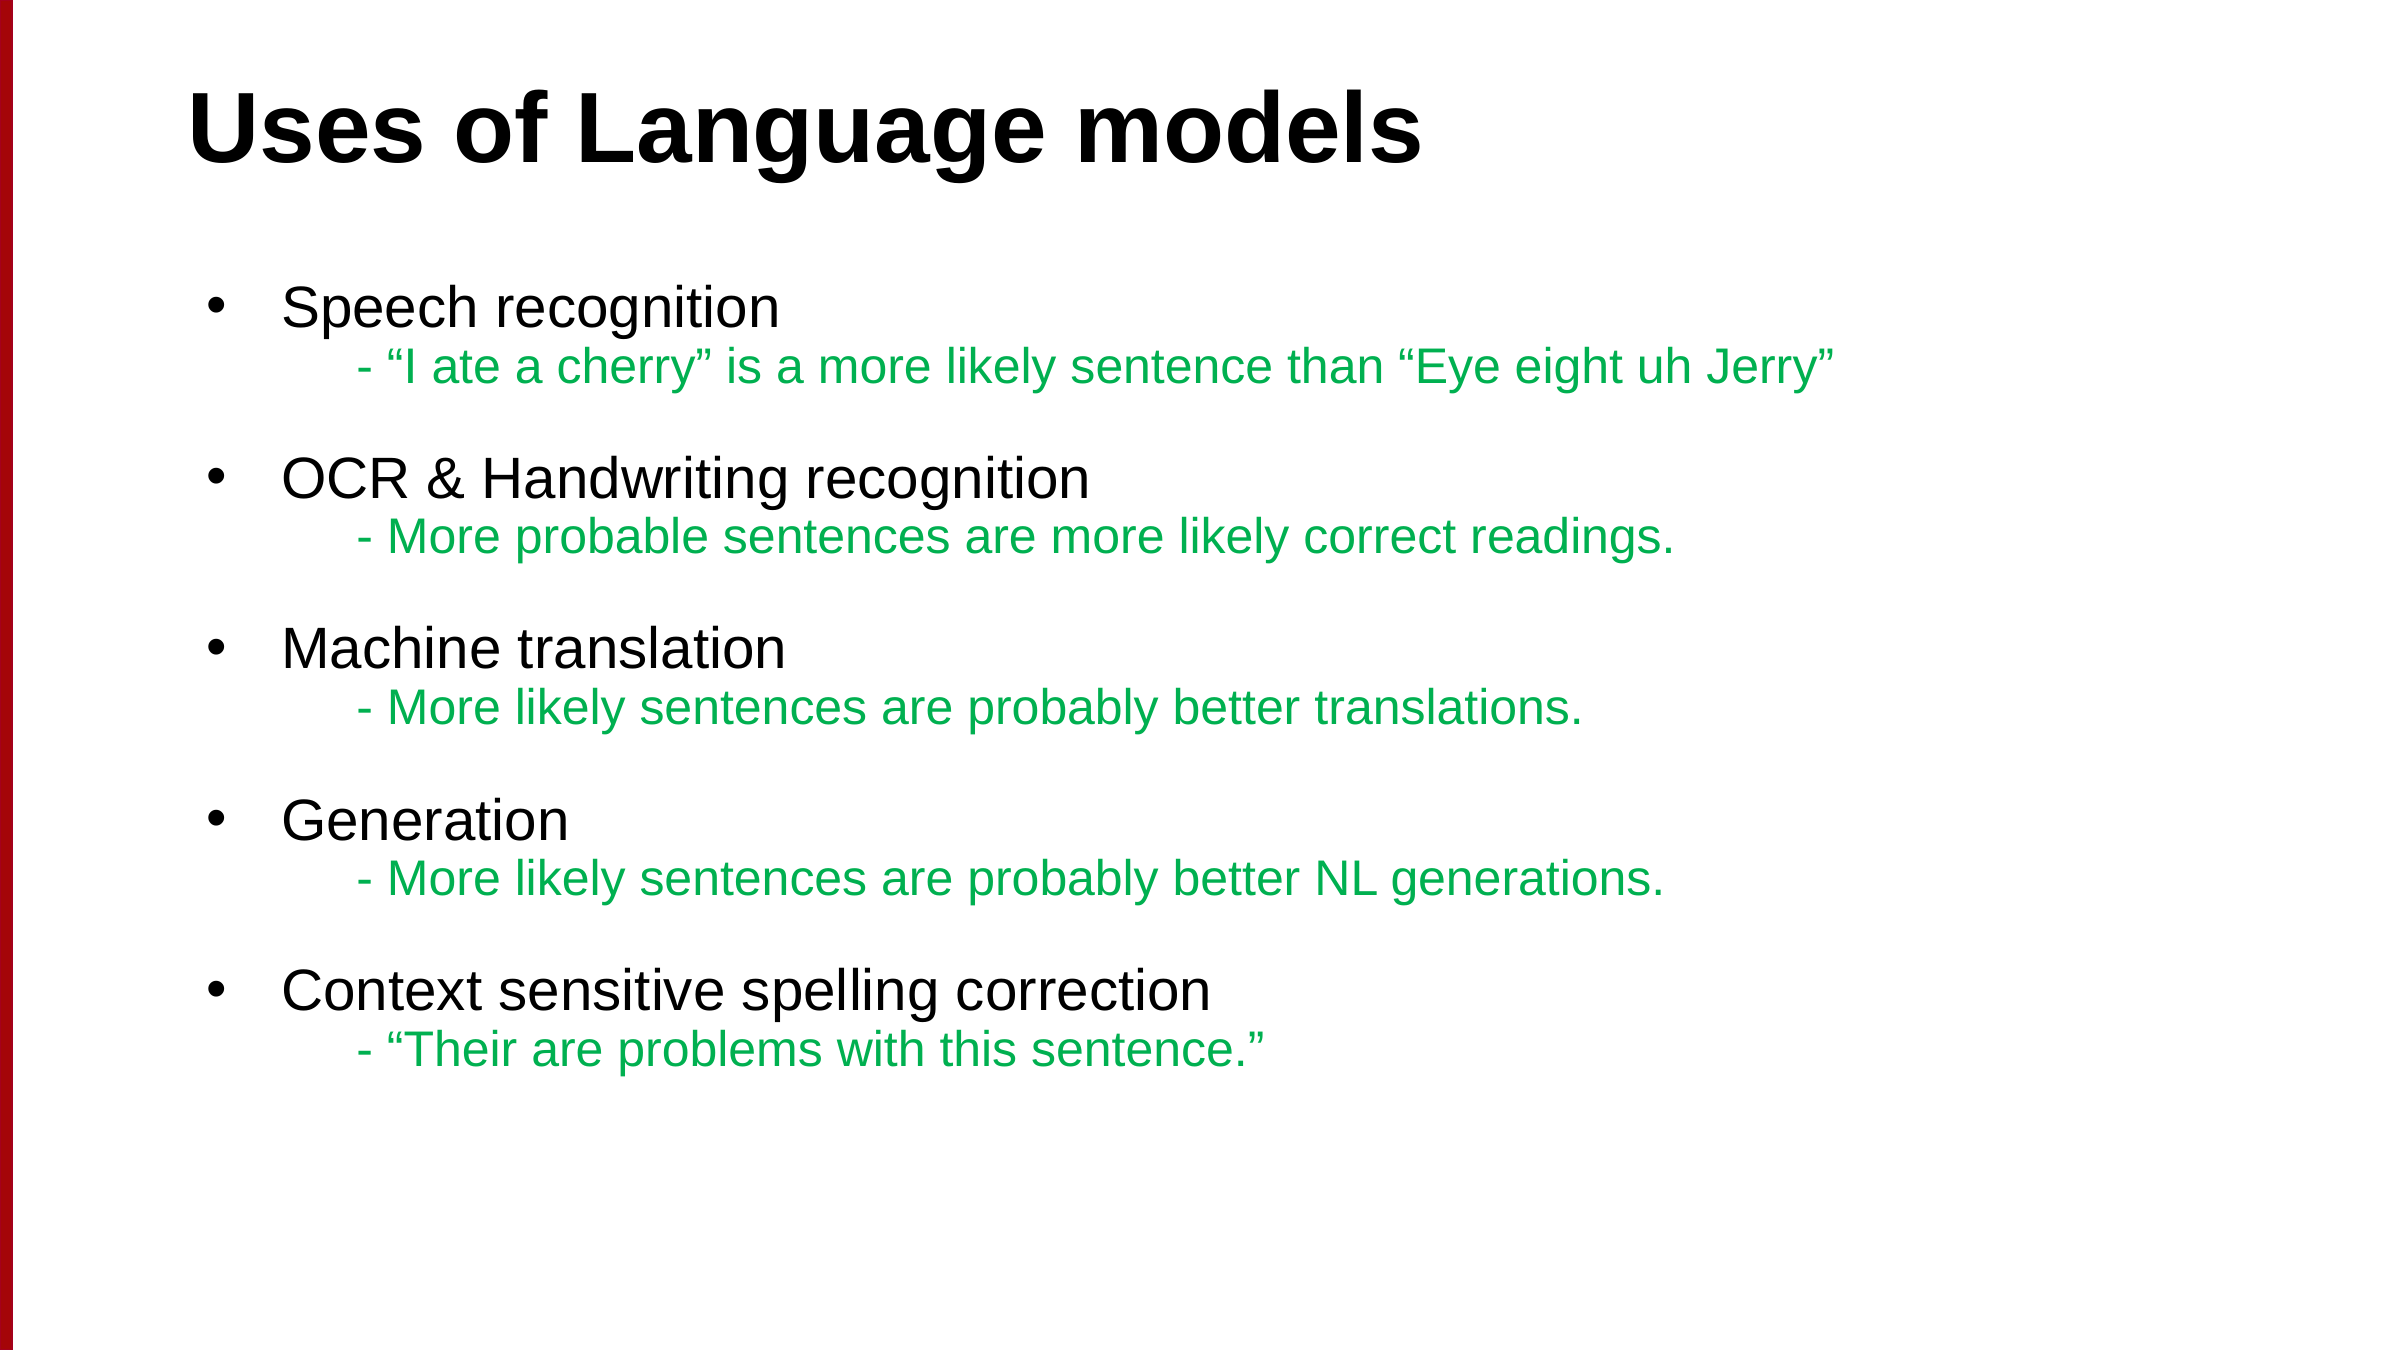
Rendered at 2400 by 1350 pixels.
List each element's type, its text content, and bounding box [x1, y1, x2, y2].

text_box Speech recognition - “I ate a cherry” is a more likely sentence than “Eye eight uh Jerry” OCR & Handwriting recognition - More probable sentences are more likely correct readings. Machine translation - More likely sentences are probably better translations. Generation - More likely sentences are probably better NL generations. Context sensitive spelling correction - “Their are problems with this sentence.” [206, 275, 2086, 1150]
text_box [0, 0, 14, 1350]
title Uses of Language models [187, 62, 2088, 184]
